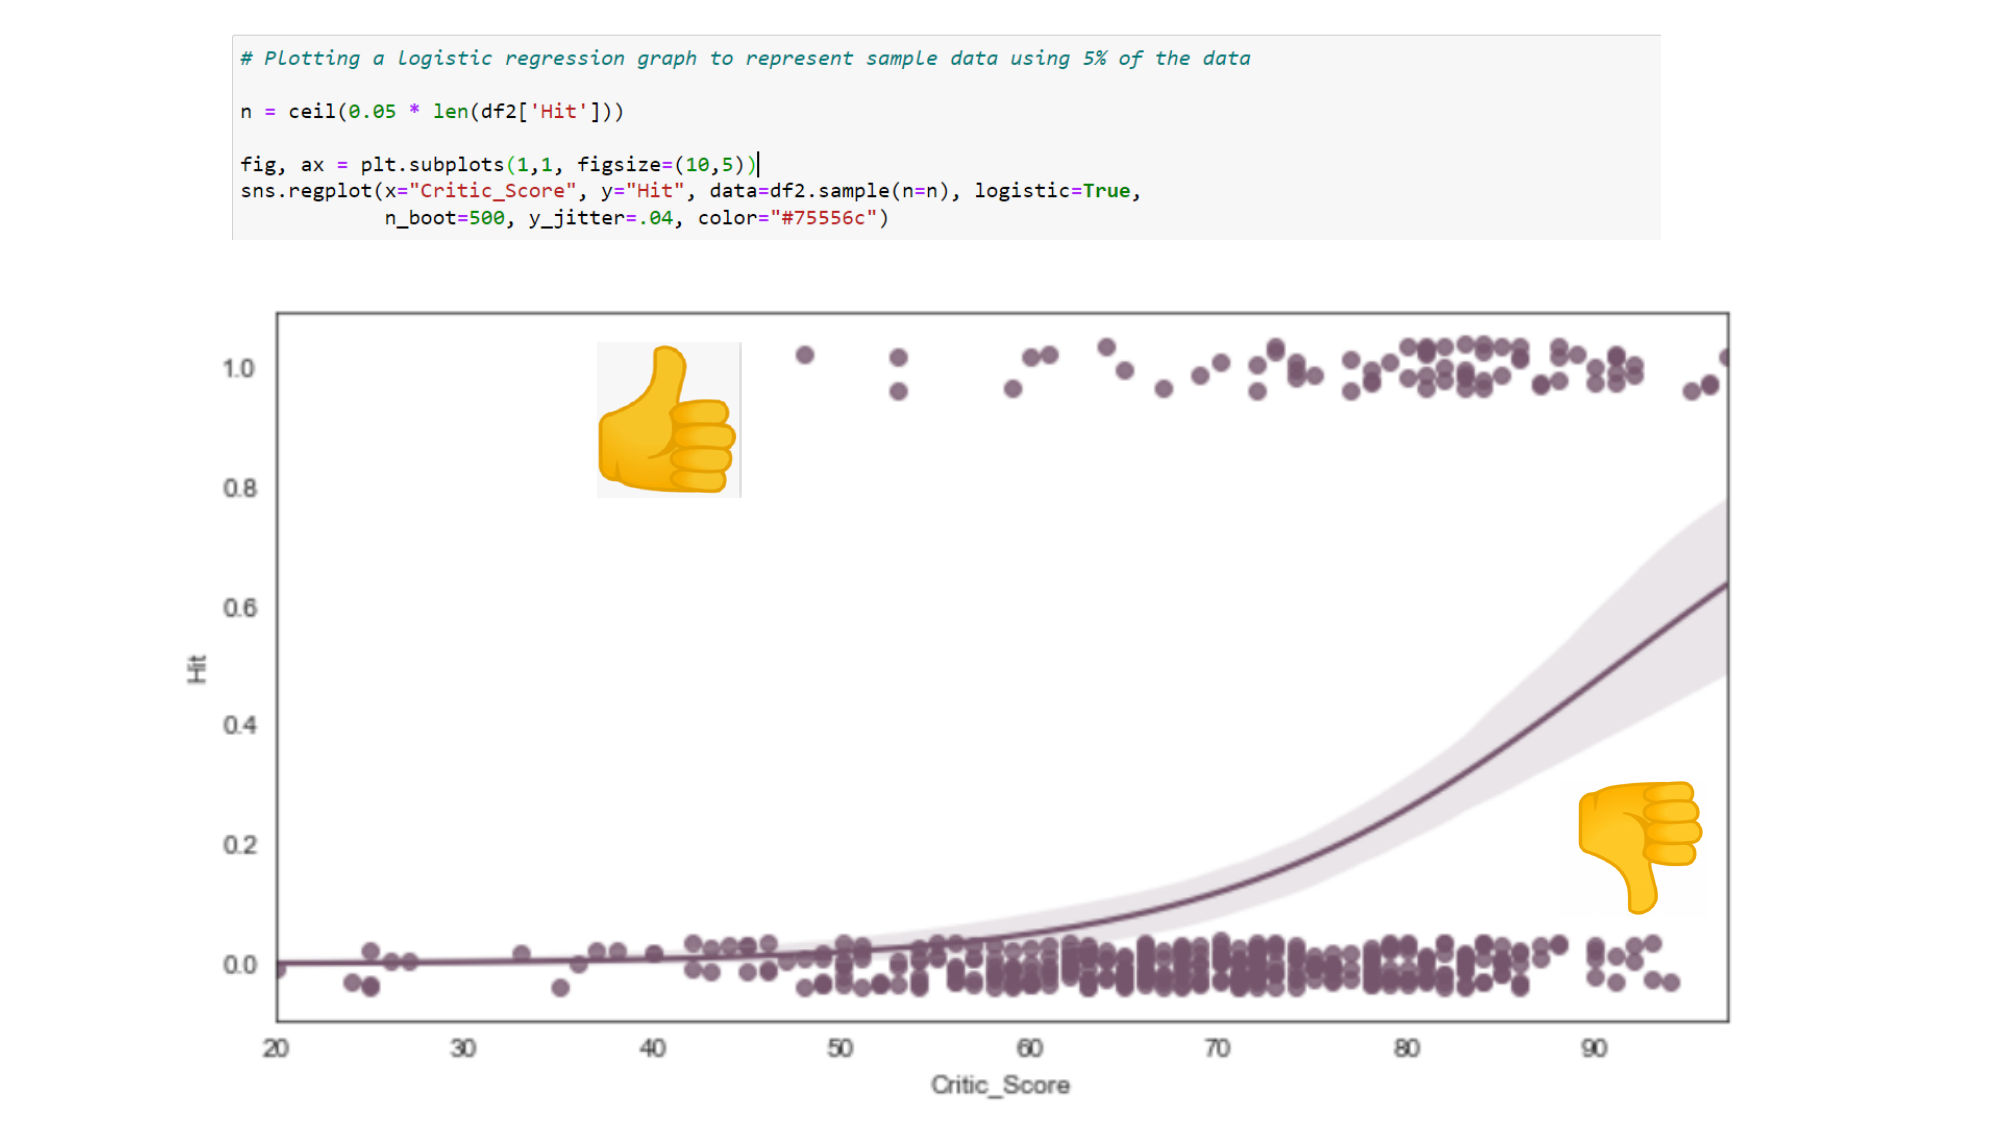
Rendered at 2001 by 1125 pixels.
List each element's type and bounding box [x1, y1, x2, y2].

picture [232, 34, 1662, 240]
picture [164, 282, 1794, 1108]
